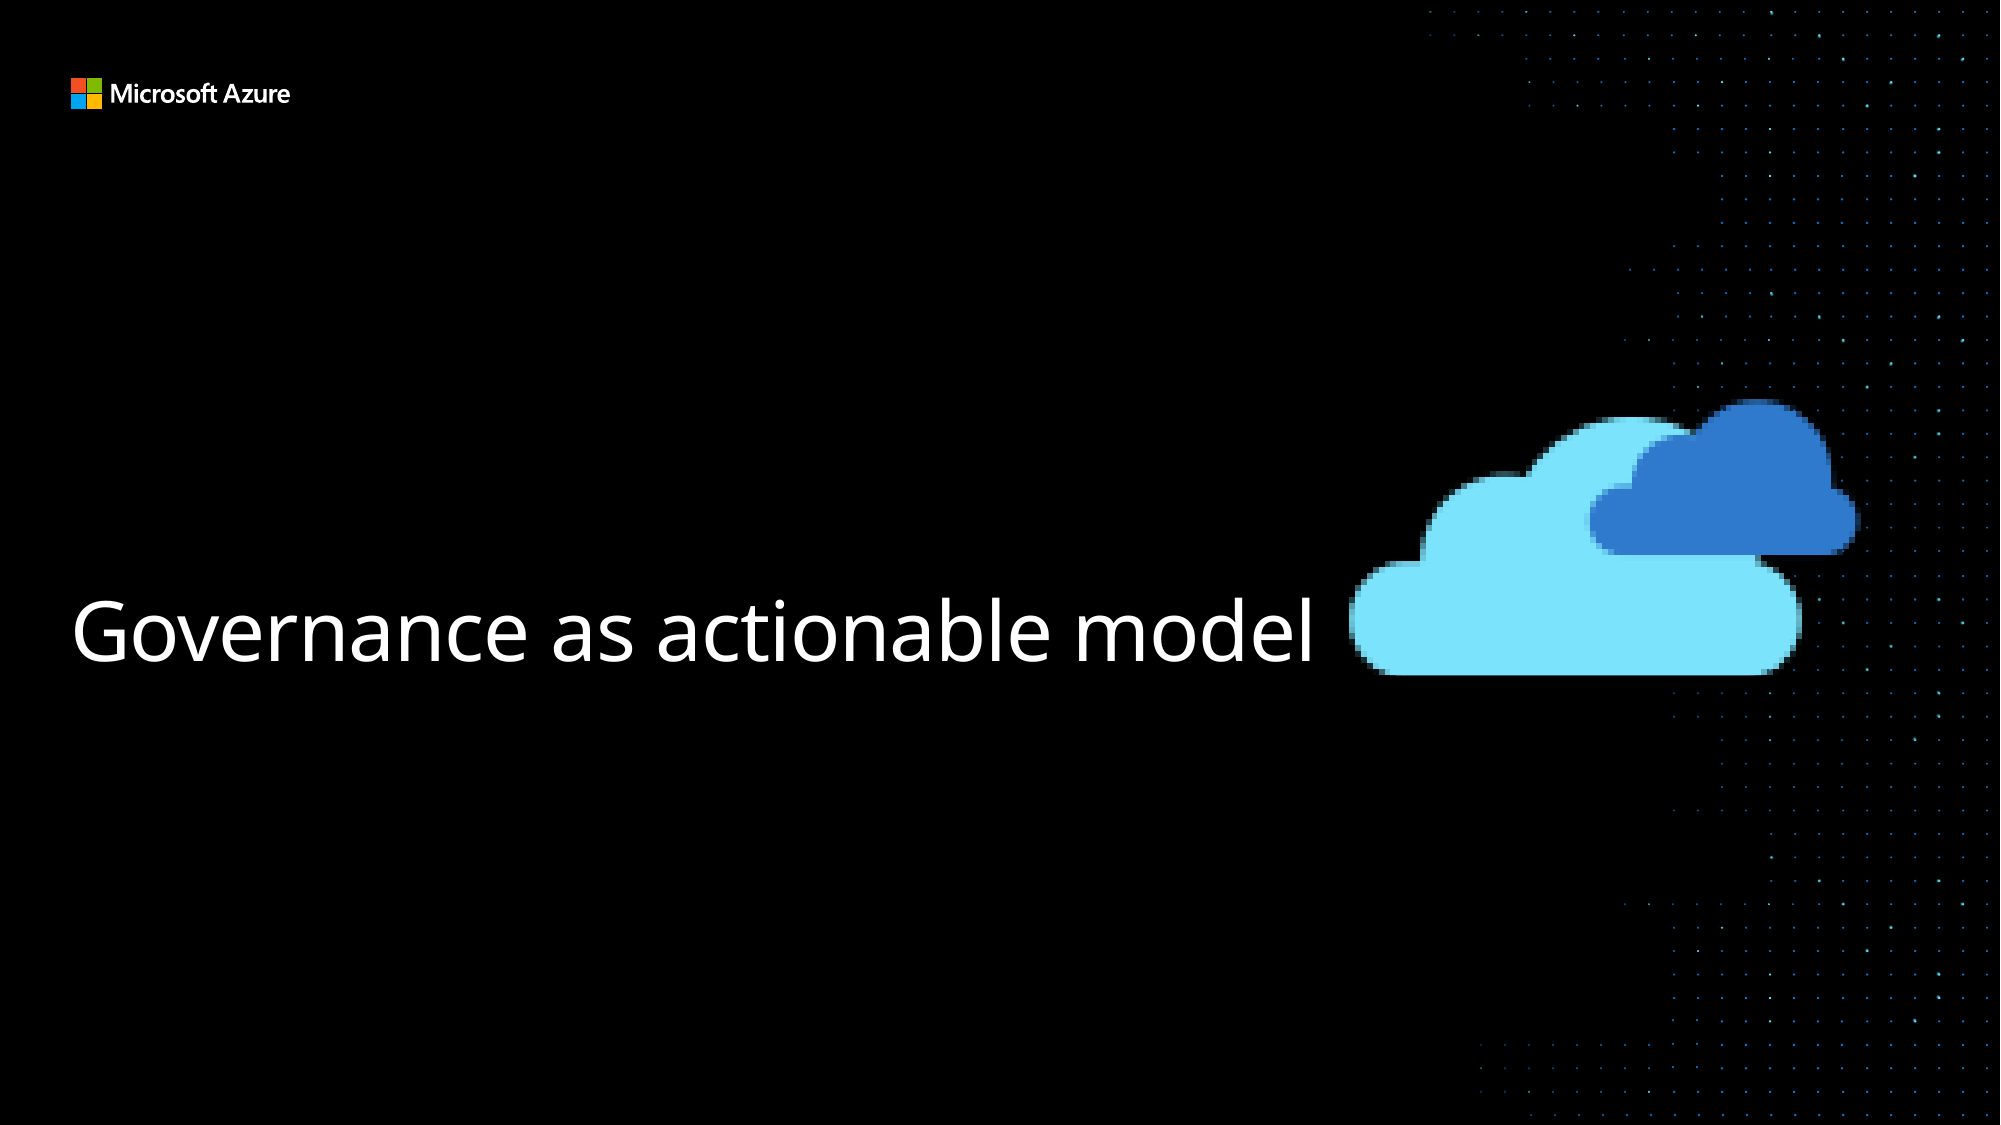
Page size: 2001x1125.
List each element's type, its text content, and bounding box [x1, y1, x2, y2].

picture [1429, 8, 1988, 1117]
title Governance as actionable model [70, 415, 1651, 710]
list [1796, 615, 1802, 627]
